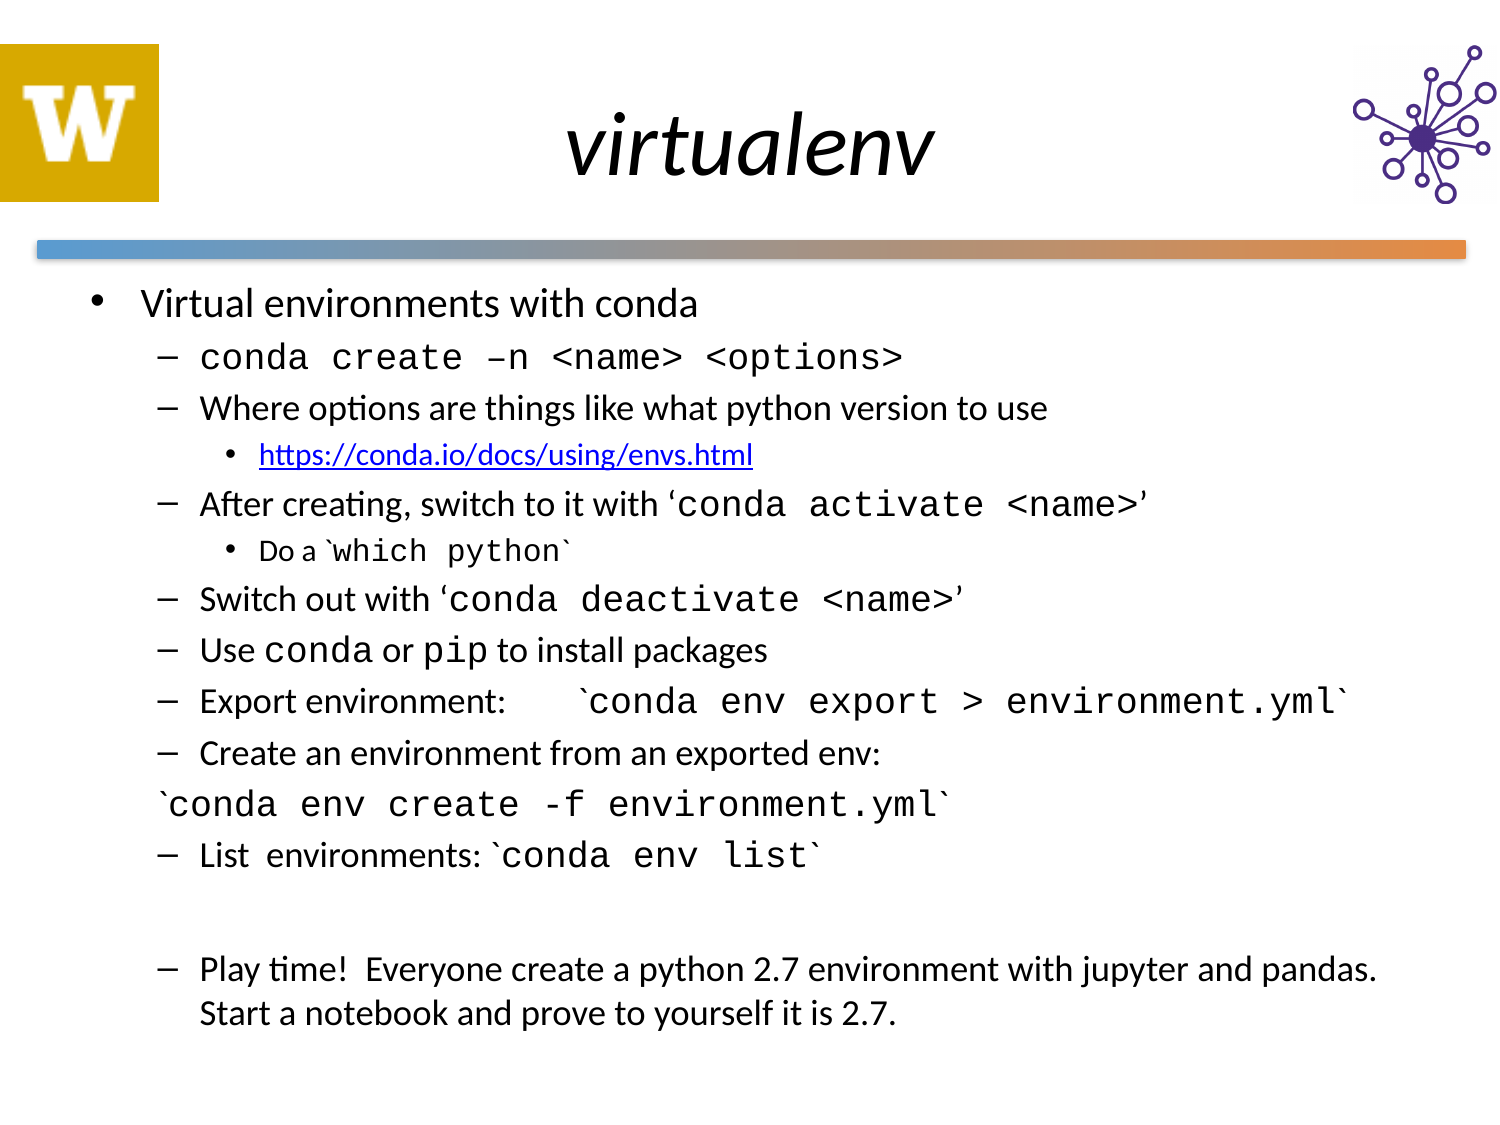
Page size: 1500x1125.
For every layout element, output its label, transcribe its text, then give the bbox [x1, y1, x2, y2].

picture [0, 44, 159, 202]
title virtualenv [75, 45, 1425, 233]
list Virtual environments with conda conda create –n <name> <options> Where options are things like what python version to use https://conda.io/docs/using/envs.html After creating, switch to it with ‘conda activate <name>’ Do a `which python` Switch out with ‘conda deactivate <name>’ Use conda or pip to install packages Export environment: `conda env export > environment.yml` Create an environment from an exported env: `conda env create -f environment.yml` List environments: `conda env list` Play time! Everyone create a python 2.7 environment with jupyter and pandas. Start a notebook and prove to yourself it is 2.7. [75, 267, 1425, 1057]
picture [1425, 45, 1497, 204]
